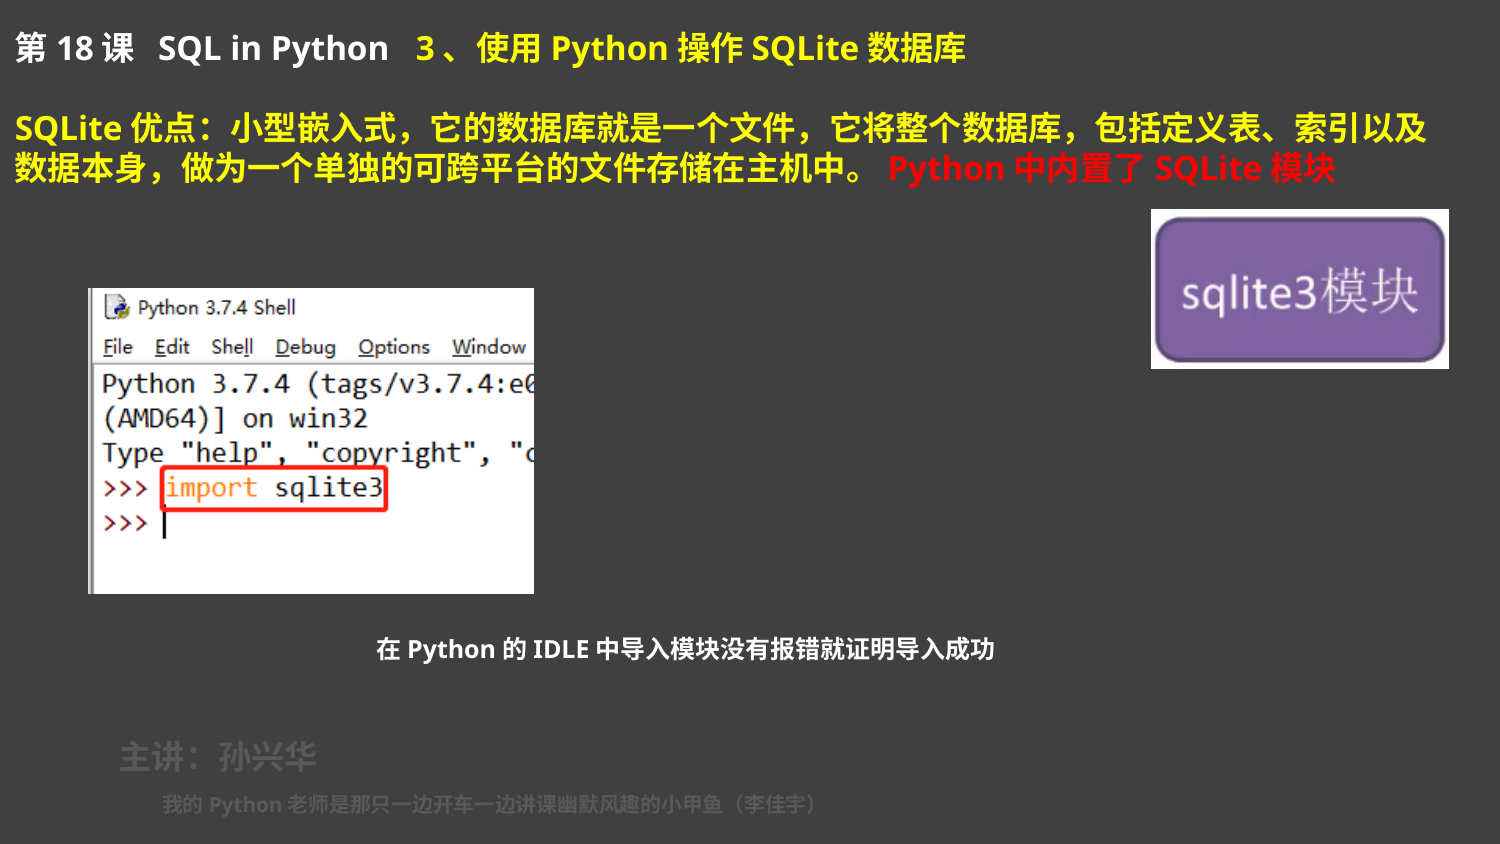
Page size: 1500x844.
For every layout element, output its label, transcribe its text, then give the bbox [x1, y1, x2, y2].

text_box 在Python的IDLE中导入模块没有报错就证明导入成功 [326, 626, 1046, 672]
text_box 第18课 SQL in Python 3、使用Python操作SQLite数据库 SQLite优点：小型嵌入式，它的数据库就是一个文件，它将整个数据库，包括定义表、索引以及数据本身，做为一个单独的可跨平台的文件存储在主机中。Python中内置了SQLite模块 [0, 20, 1471, 76]
picture [1151, 208, 1449, 369]
picture [88, 288, 535, 594]
